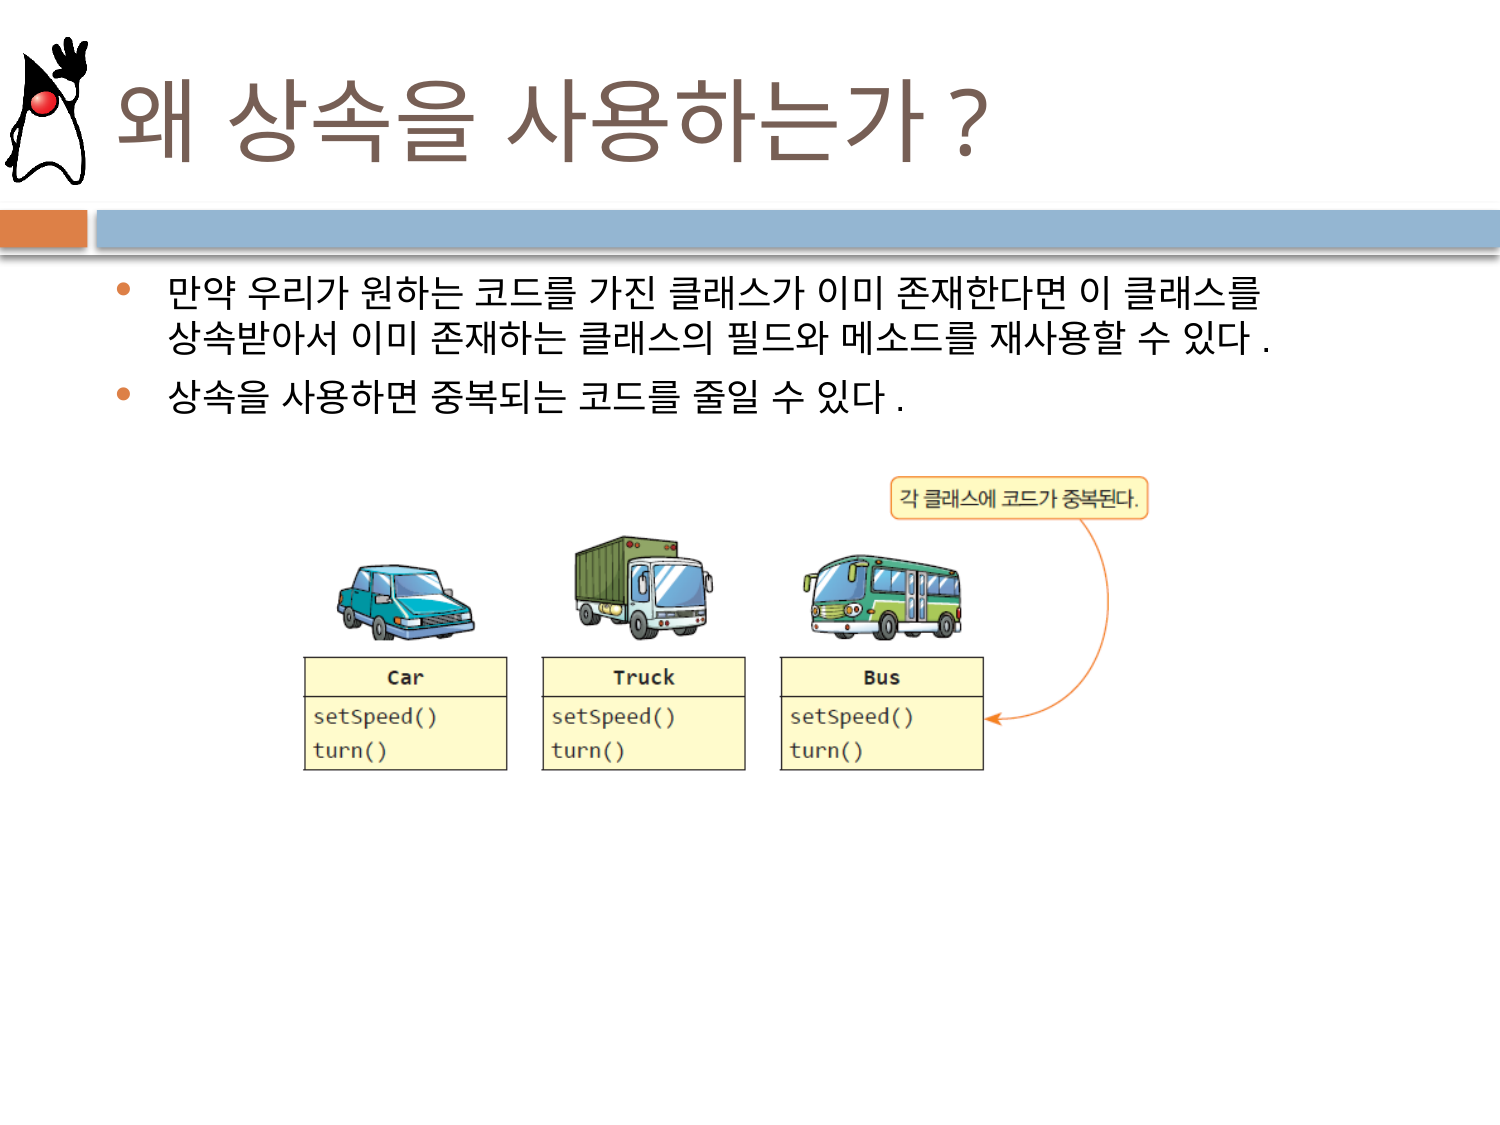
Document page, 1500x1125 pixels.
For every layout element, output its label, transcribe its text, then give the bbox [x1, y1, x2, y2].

picture [277, 451, 1177, 788]
picture [5, 37, 88, 185]
list 만약 우리가 원하는 코드를 가진 클래스가 이미 존재한다면 이 클래스를 상속받아서 이미 존재하는 클래스의 필드와 메소드를 재사용할 수 있다. 상속을 사용하면 중복되는 코드를 줄일 수 있다. [100, 262, 1438, 1000]
title 왜 상속을 사용하는가? [100, 37, 1438, 200]
